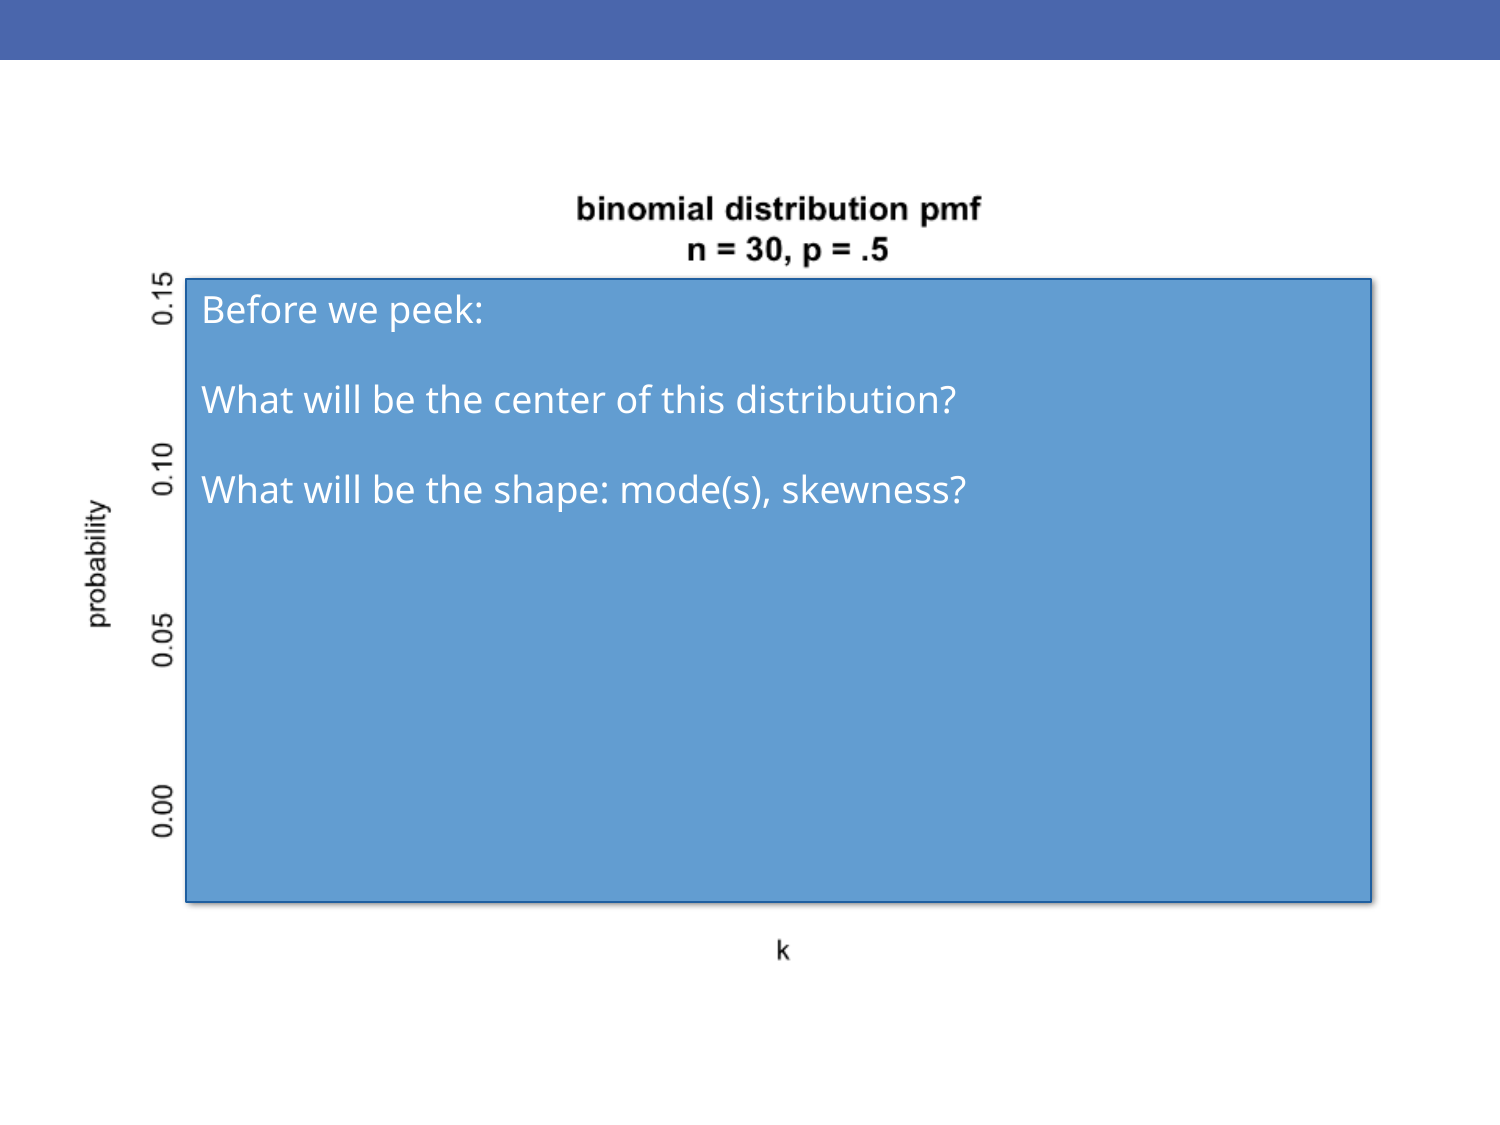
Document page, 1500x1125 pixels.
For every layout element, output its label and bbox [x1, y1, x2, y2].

list [74, 99, 1426, 1063]
